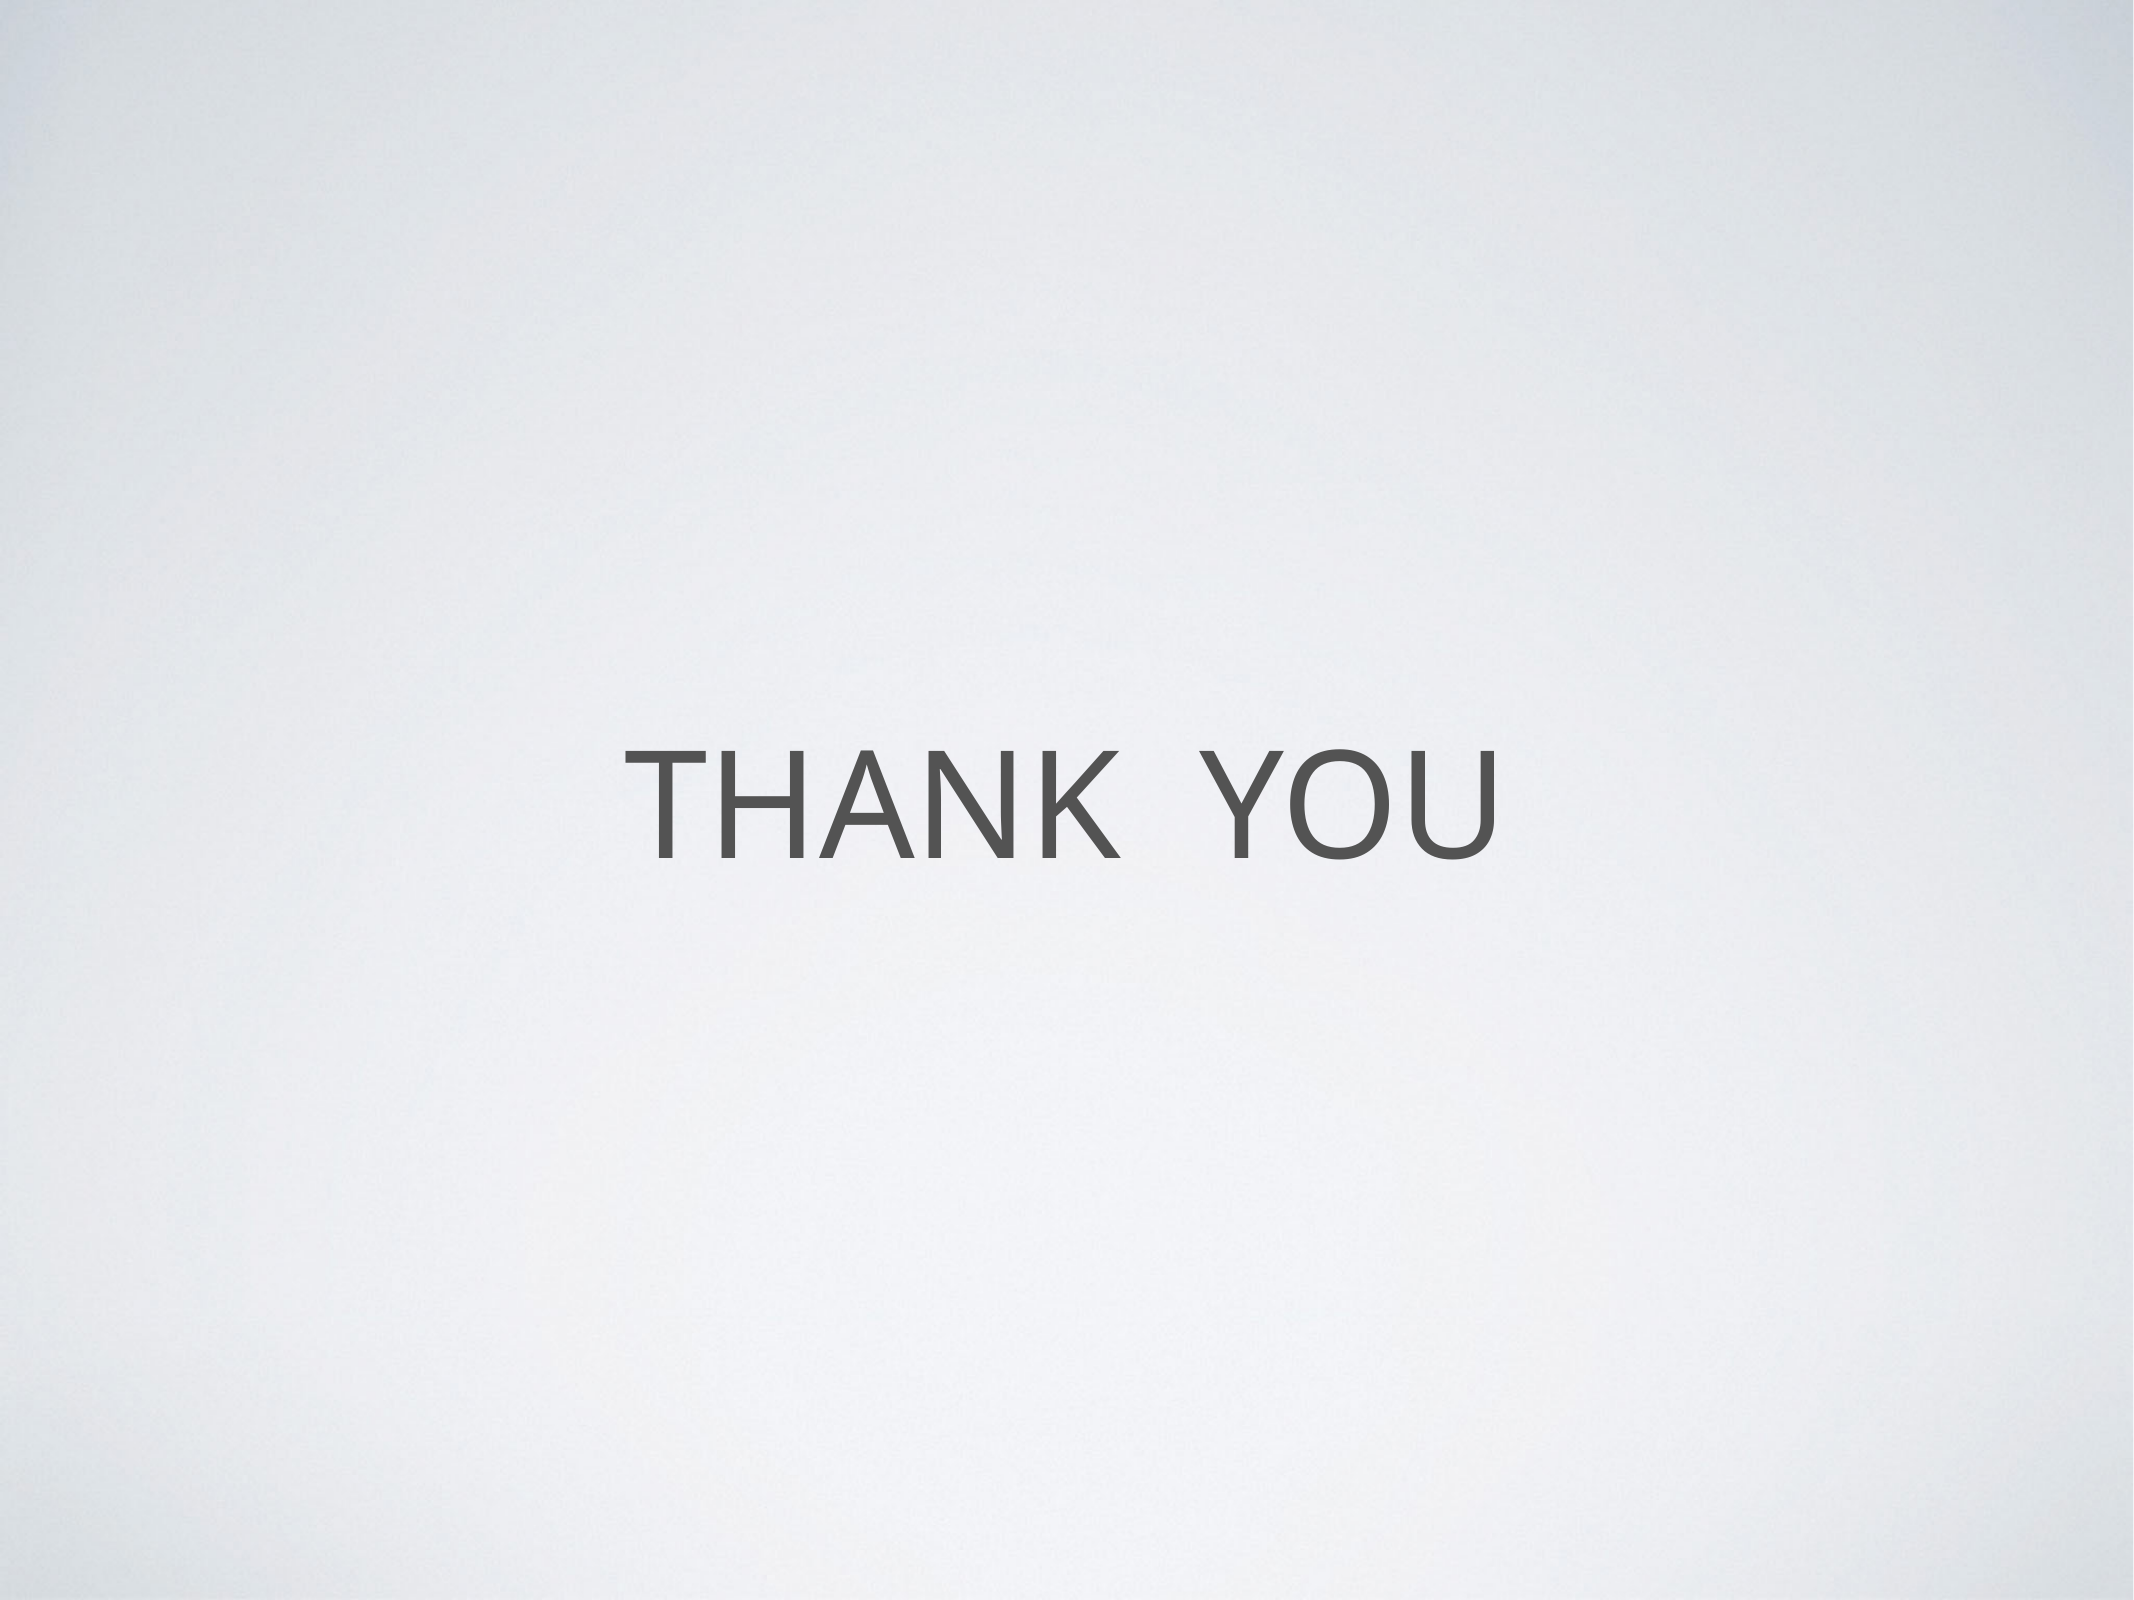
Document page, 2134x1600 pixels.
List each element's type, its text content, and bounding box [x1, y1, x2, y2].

title Thank you [57, 532, 2076, 1066]
picture [0, 0, 2134, 1600]
